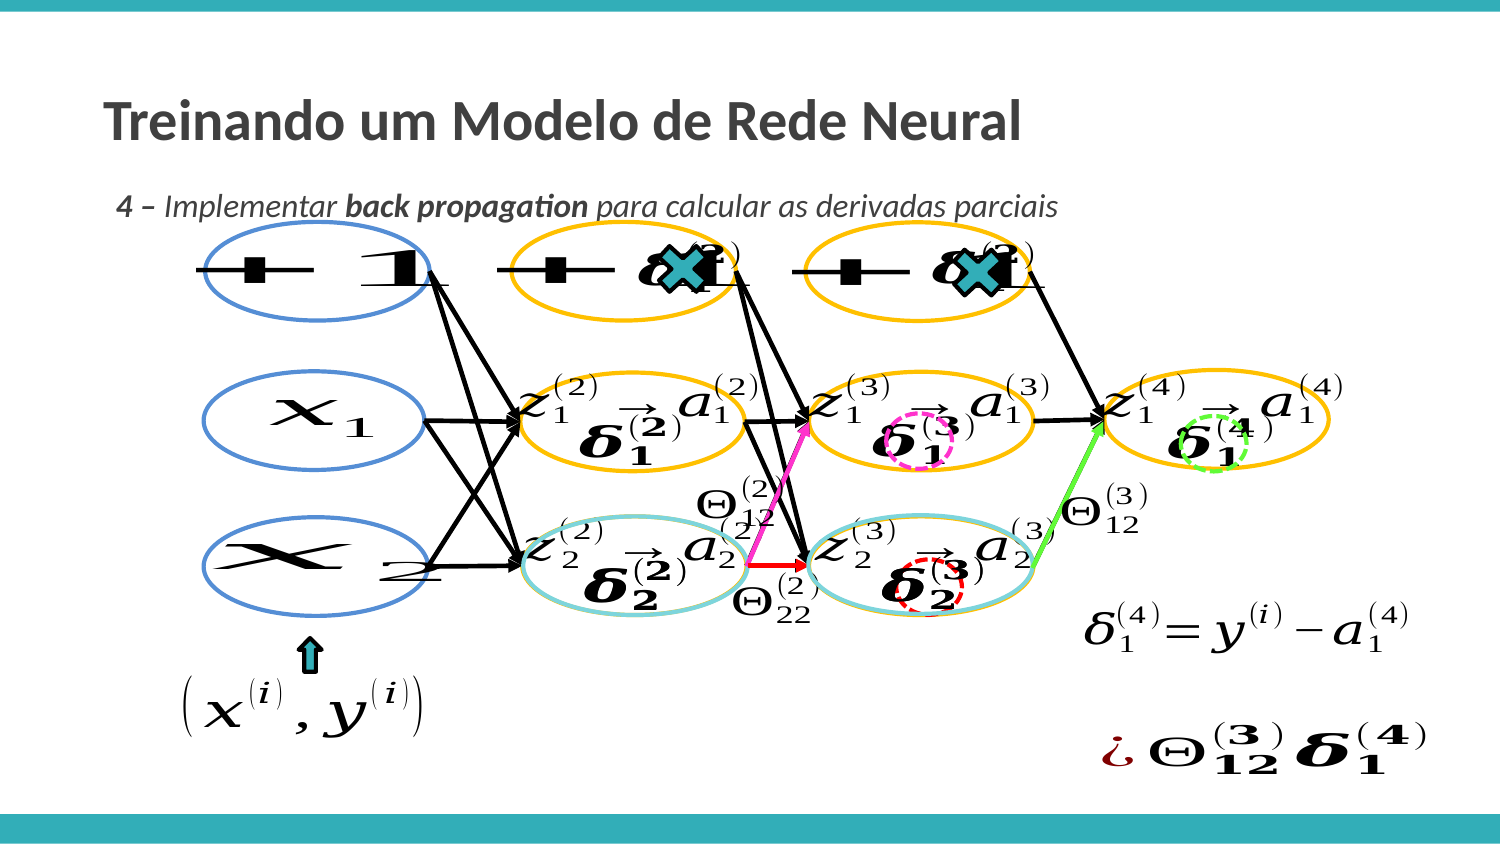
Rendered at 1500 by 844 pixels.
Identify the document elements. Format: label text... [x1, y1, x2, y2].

text_box [1109, 367, 1331, 471]
text_box [296, 635, 324, 674]
text_box [523, 514, 747, 618]
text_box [1032, 421, 1104, 569]
text_box [1178, 413, 1249, 474]
text_box [201, 515, 426, 618]
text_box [429, 270, 521, 423]
text_box [656, 243, 709, 294]
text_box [429, 426, 523, 566]
text_box [952, 247, 1004, 298]
text_box [203, 219, 432, 323]
text_box Treinando um Modelo de Rede Neural [88, 67, 1400, 167]
text_box [803, 220, 1032, 324]
text_box [809, 513, 1032, 616]
text_box [509, 219, 738, 323]
text_box [884, 411, 955, 471]
text_box [201, 369, 423, 473]
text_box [746, 421, 810, 567]
text_box [815, 369, 1026, 473]
text_box [527, 370, 730, 474]
text_box [390, 573, 429, 579]
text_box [1029, 271, 1105, 420]
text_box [735, 270, 810, 566]
